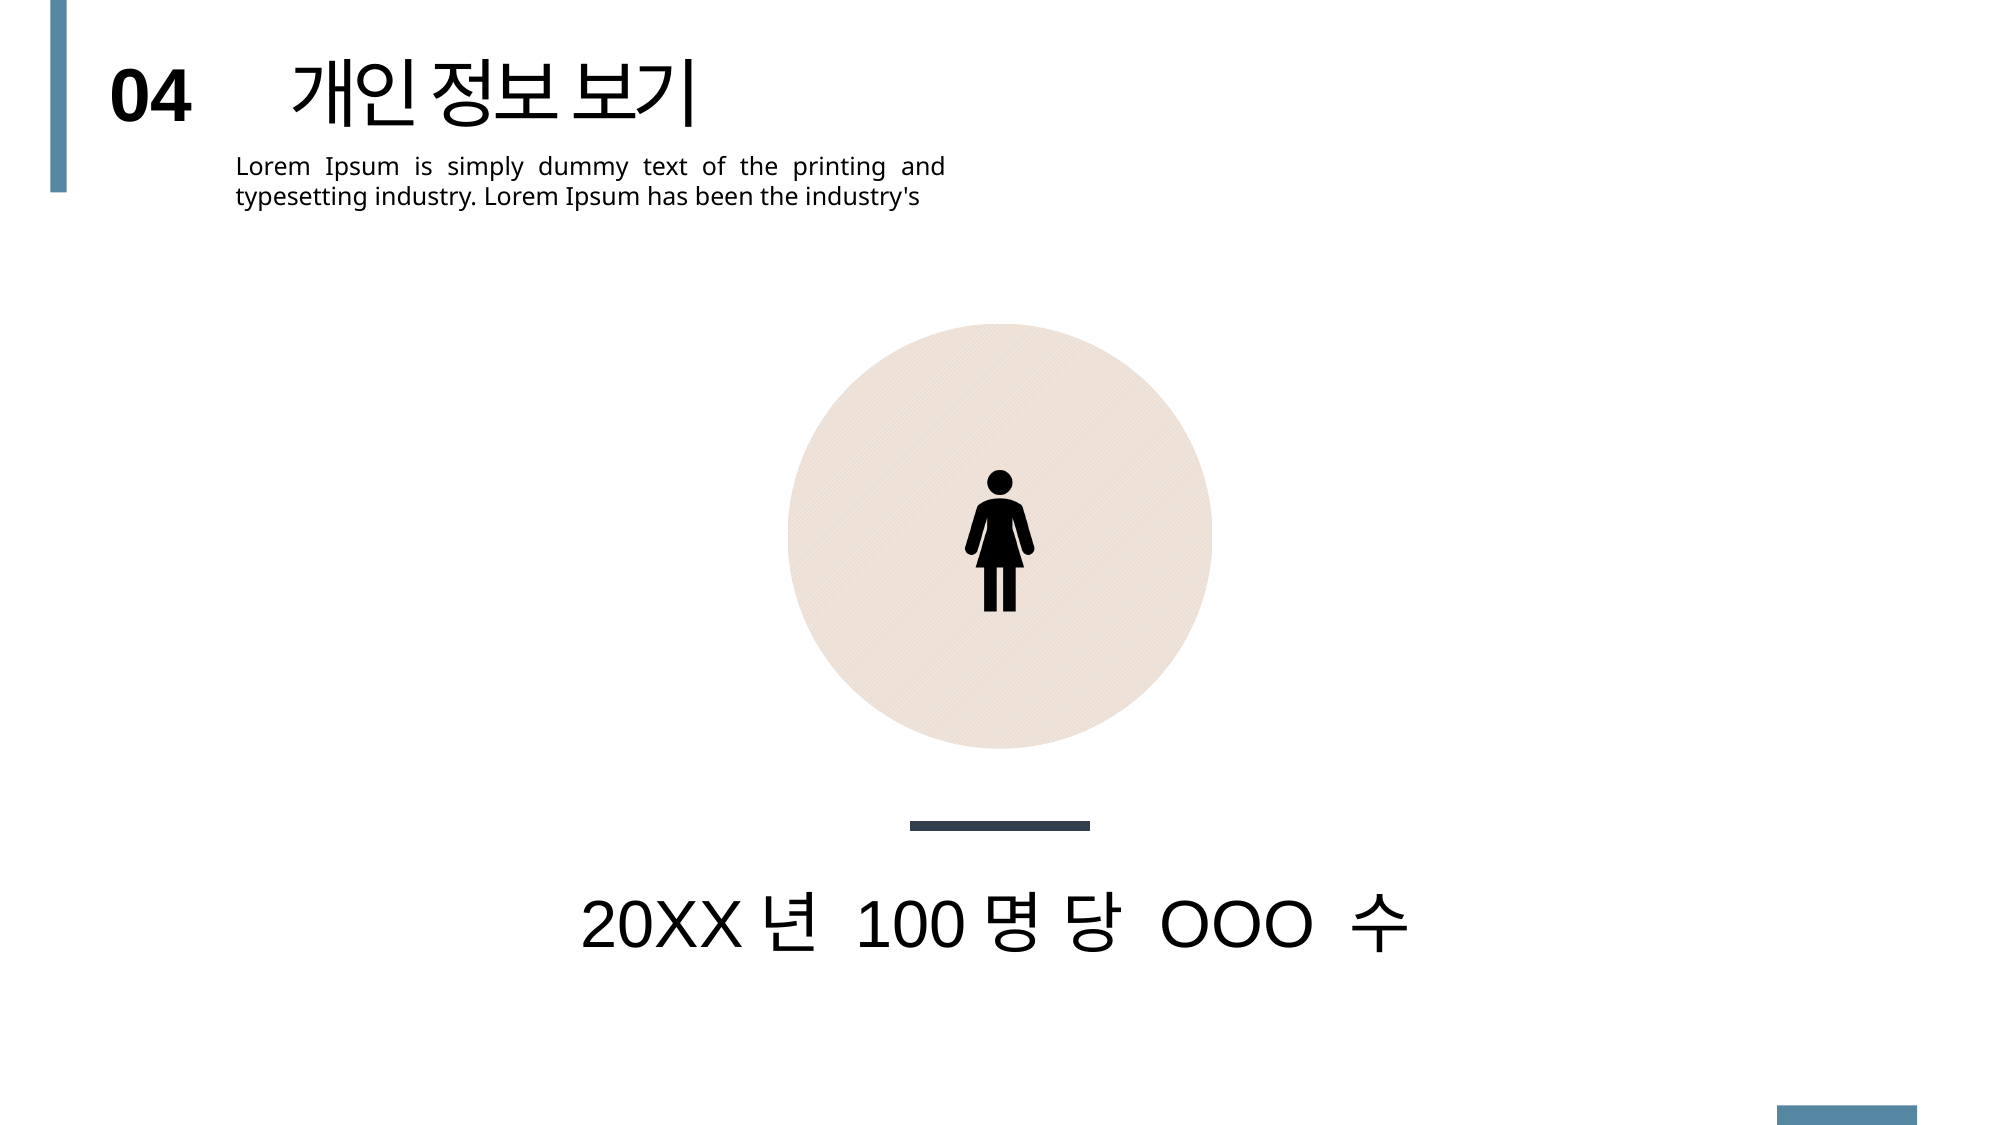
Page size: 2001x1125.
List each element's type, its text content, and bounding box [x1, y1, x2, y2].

text_box 04 [94, 39, 208, 144]
text_box [49, 0, 68, 193]
text_box [1776, 1104, 1918, 1125]
text_box 개인 정보 보기 [275, 39, 717, 143]
text_box [786, 322, 1214, 750]
text_box Lorem Ipsum is simply dummy text of the printing and typesetting industry. Lorem Ipsum has been the industry's [220, 143, 962, 219]
picture [924, 465, 1075, 616]
text_box 20XX년 100명 당 OOO 수 [565, 873, 1426, 969]
